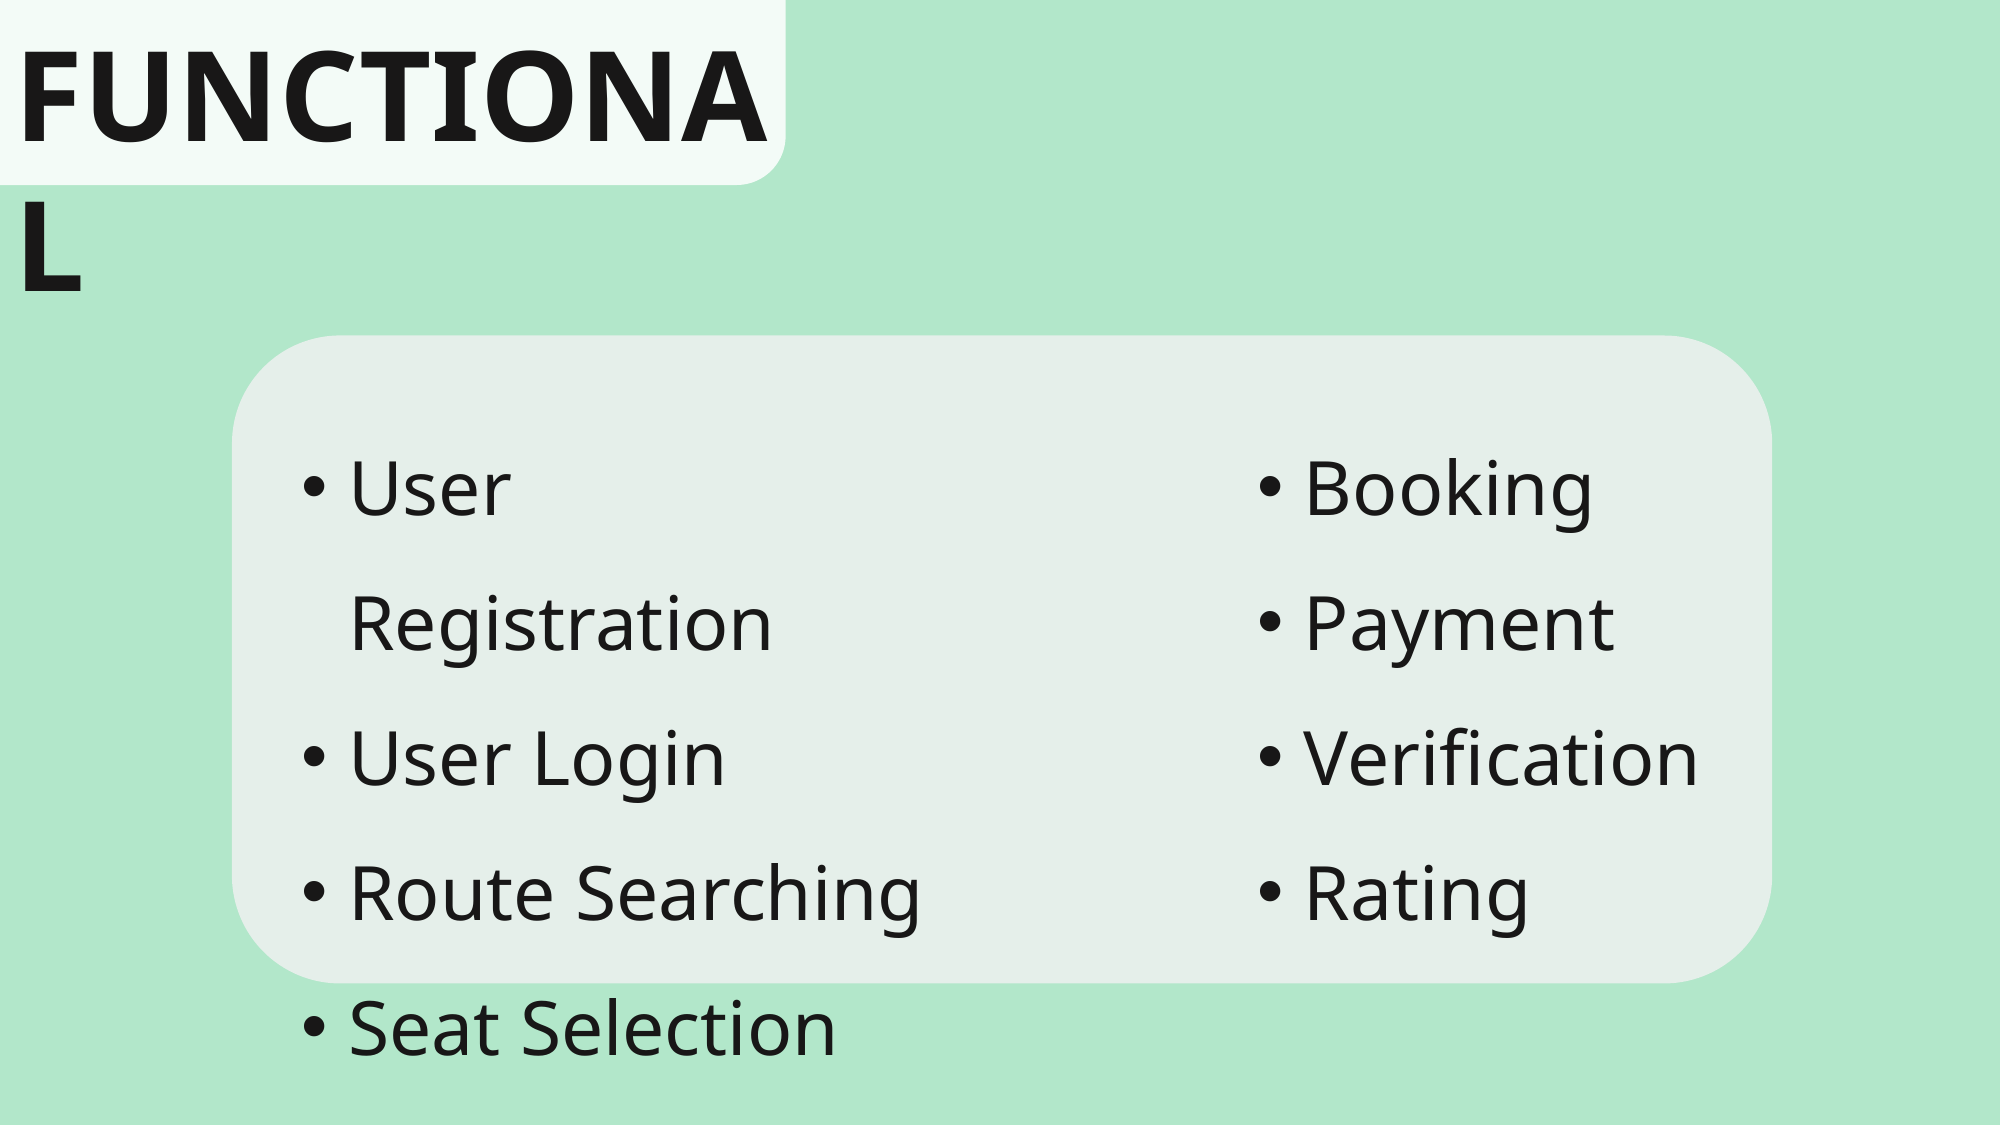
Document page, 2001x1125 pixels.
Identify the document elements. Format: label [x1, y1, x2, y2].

text_box [0, 0, 786, 185]
text_box [231, 335, 1773, 984]
